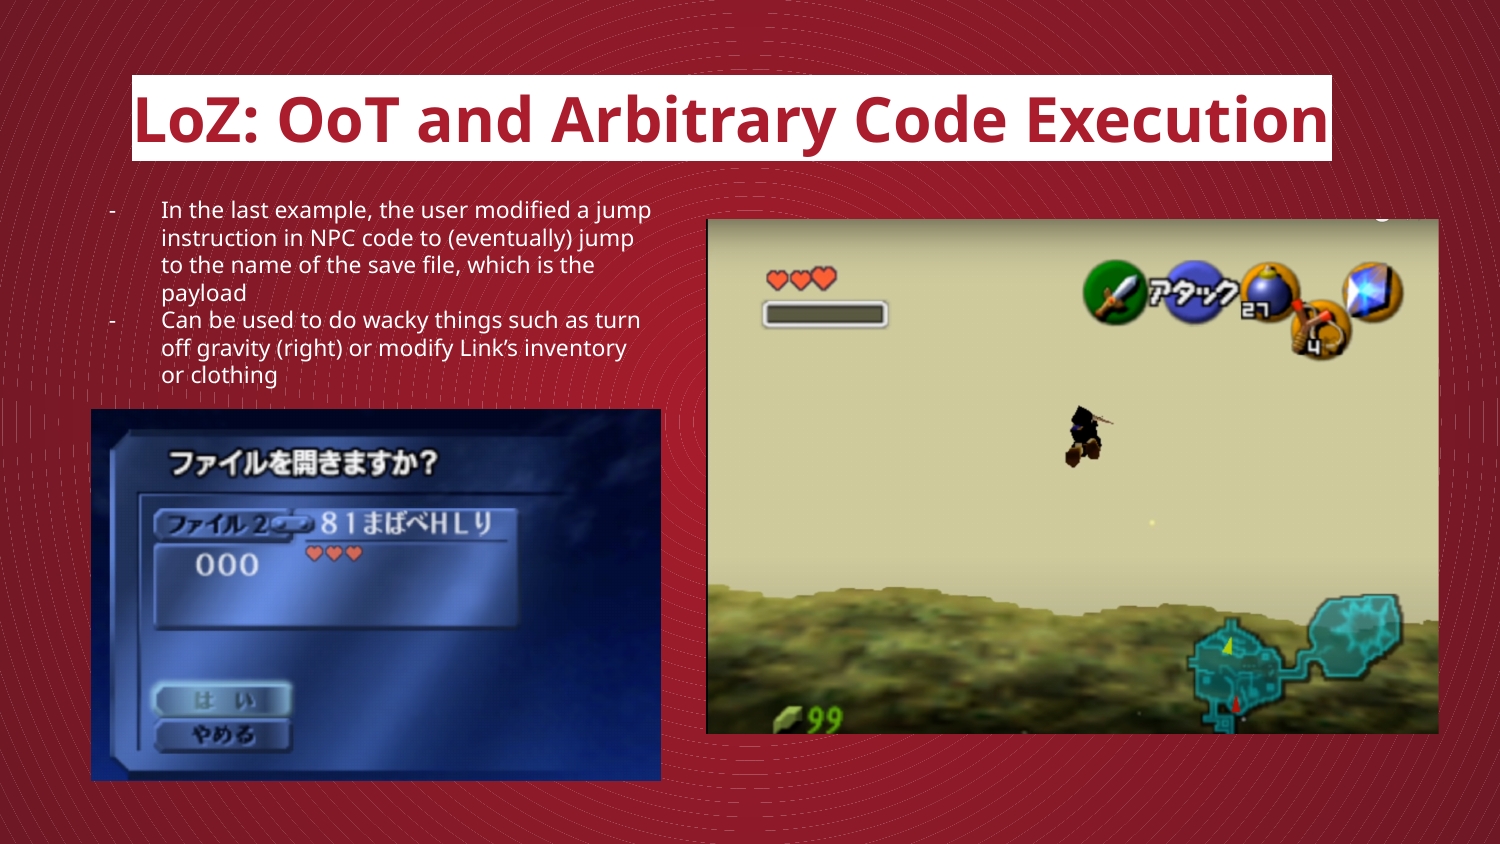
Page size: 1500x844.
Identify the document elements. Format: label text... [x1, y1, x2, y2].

title LoZ: OoT and Arbitrary Code Execution [117, 64, 1383, 159]
picture [91, 409, 661, 782]
picture [705, 219, 1439, 734]
list In the last example, the user modified a jump instruction in NPC code to (eventually) jump to the name of the save file, which is the payload Can be used to do wacky things such as turn off gravity (right) or modify Link’s inventory or clothing [70, 181, 670, 338]
